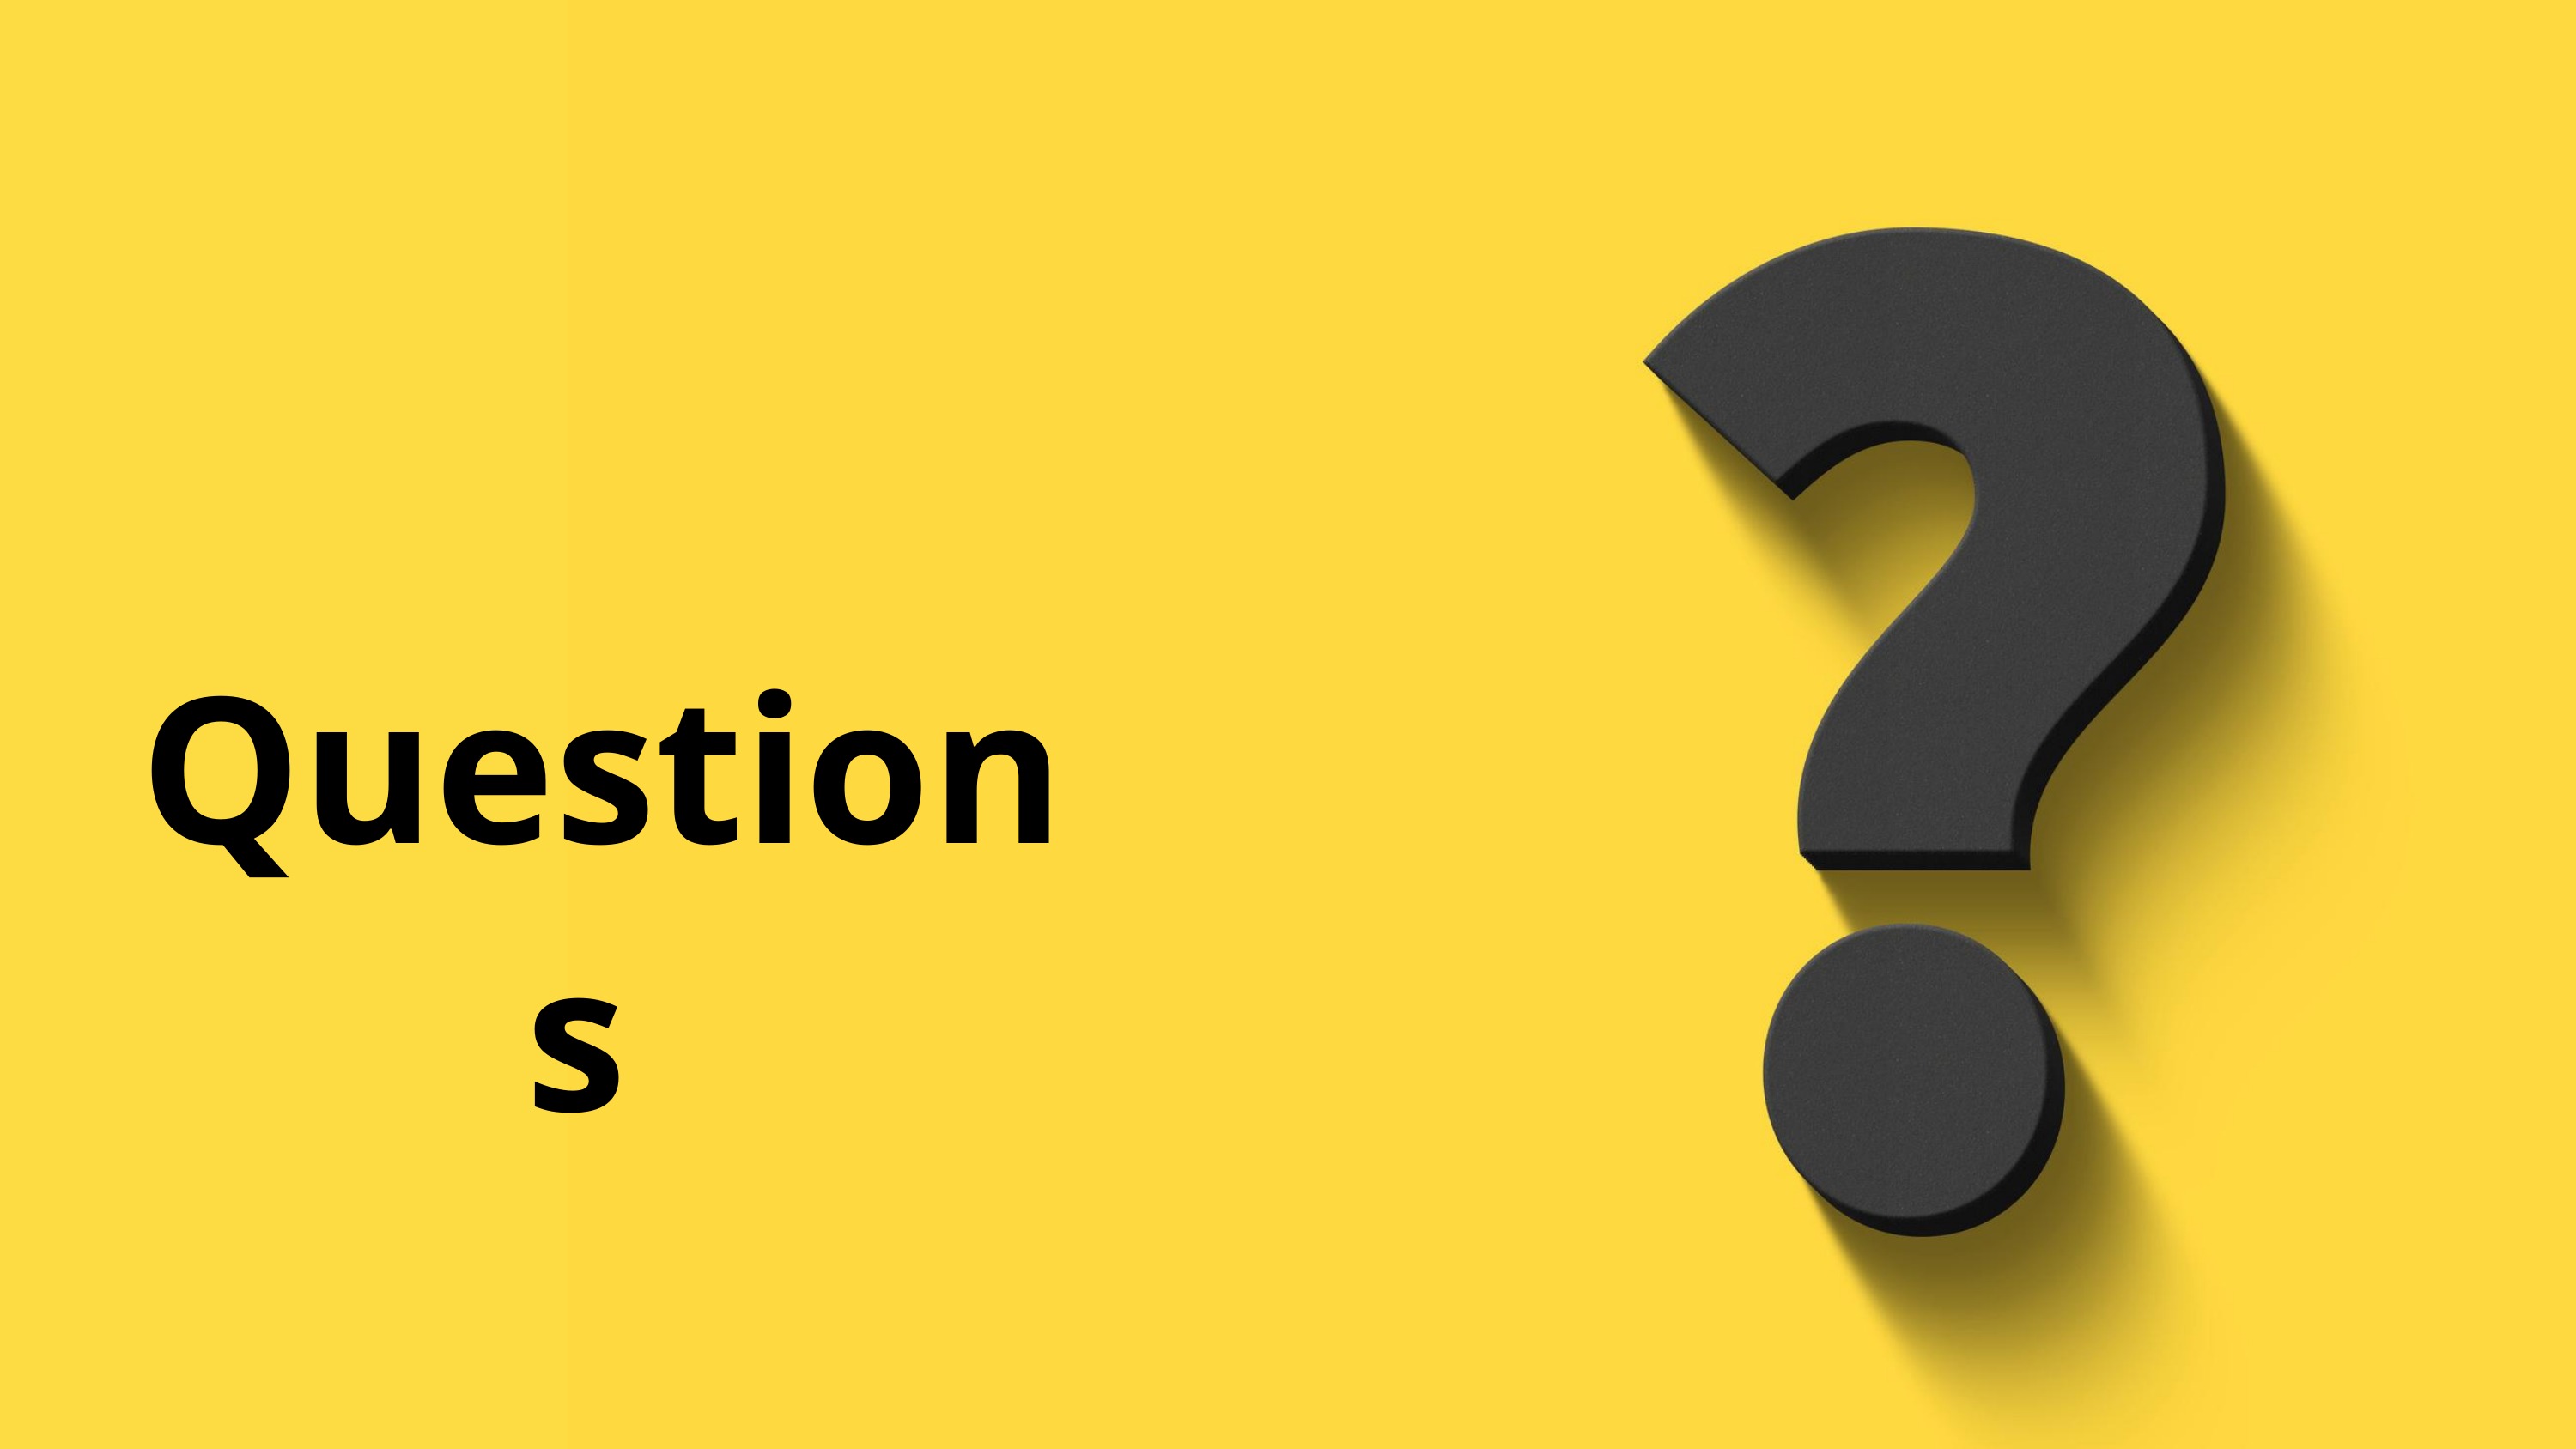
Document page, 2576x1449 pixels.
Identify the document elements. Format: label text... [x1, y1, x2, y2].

text_box Questions [106, 616, 1098, 1152]
text_box [568, 0, 2576, 1449]
